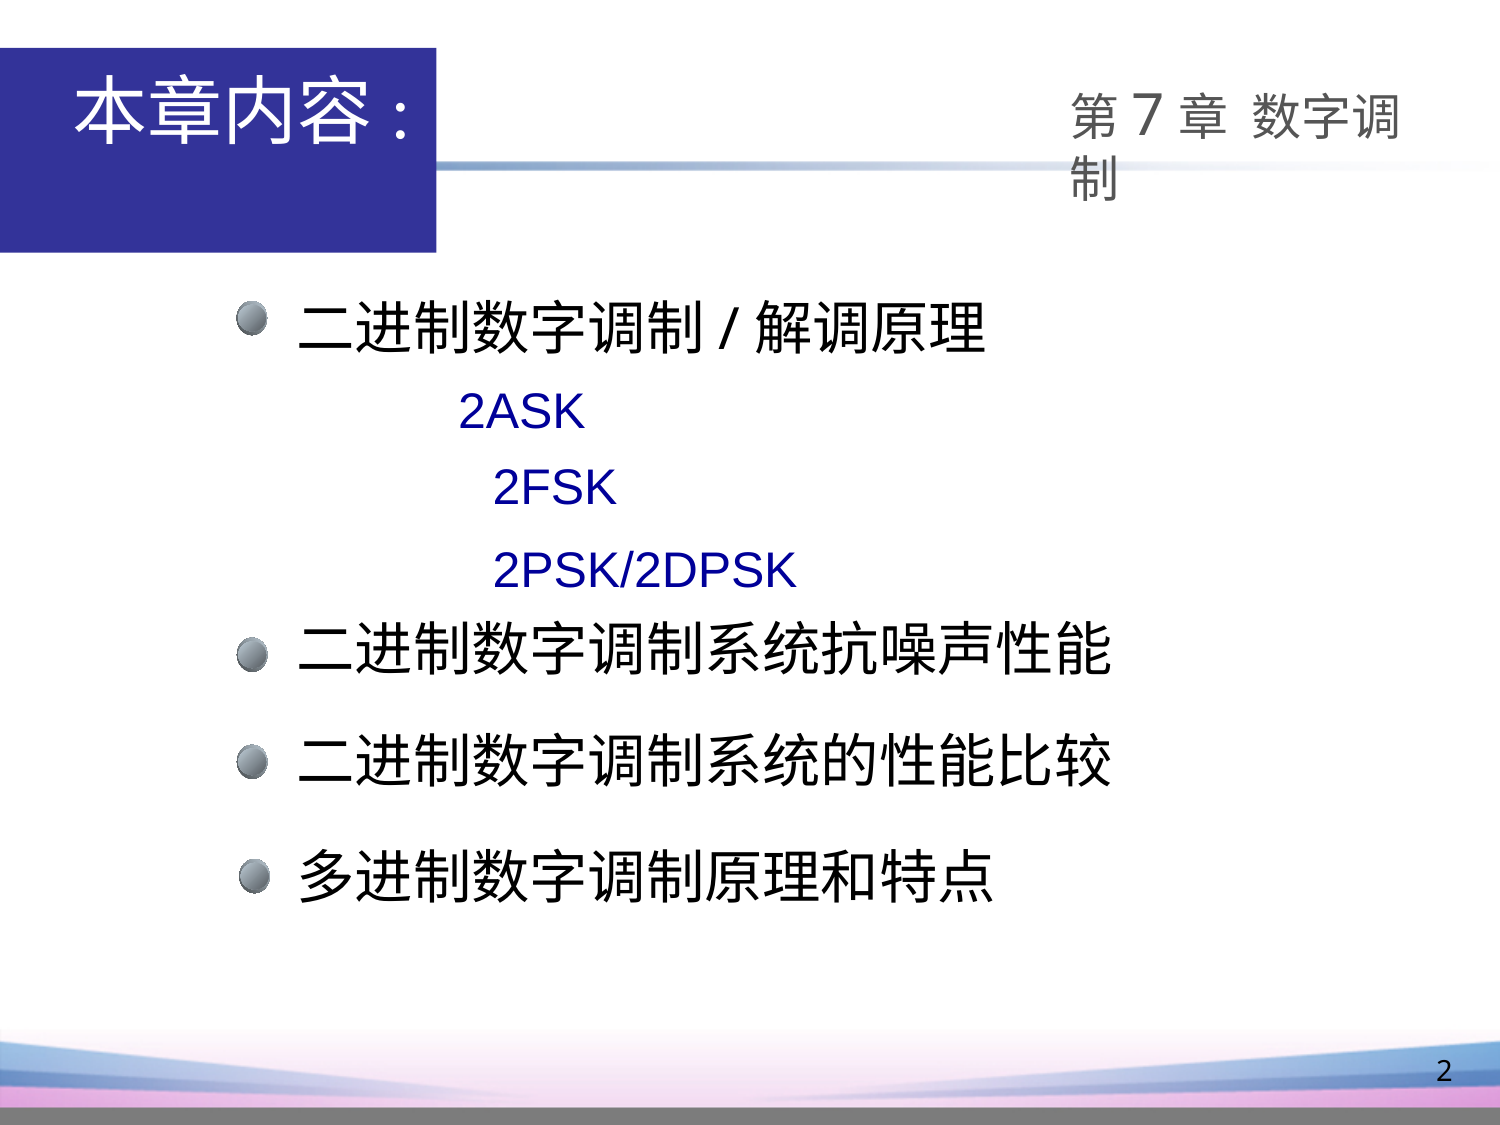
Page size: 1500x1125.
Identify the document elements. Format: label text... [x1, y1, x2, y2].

list 二进制数字调制/解调原理 2ASK 2FSK 2PSK/2DPSK 二进制数字调制系统抗噪声性能 二进制数字调制系统的性能比较 多进制数字调制原理和特点 [281, 248, 1385, 957]
text_box 本章内容: [0, 47, 437, 253]
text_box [236, 637, 268, 673]
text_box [239, 858, 270, 894]
text_box 第7章 数字调制 [1054, 69, 1454, 215]
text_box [236, 744, 268, 780]
slide_number 2 [1154, 1023, 1468, 1100]
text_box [236, 300, 268, 336]
picture [0, 0, 1500, 1125]
